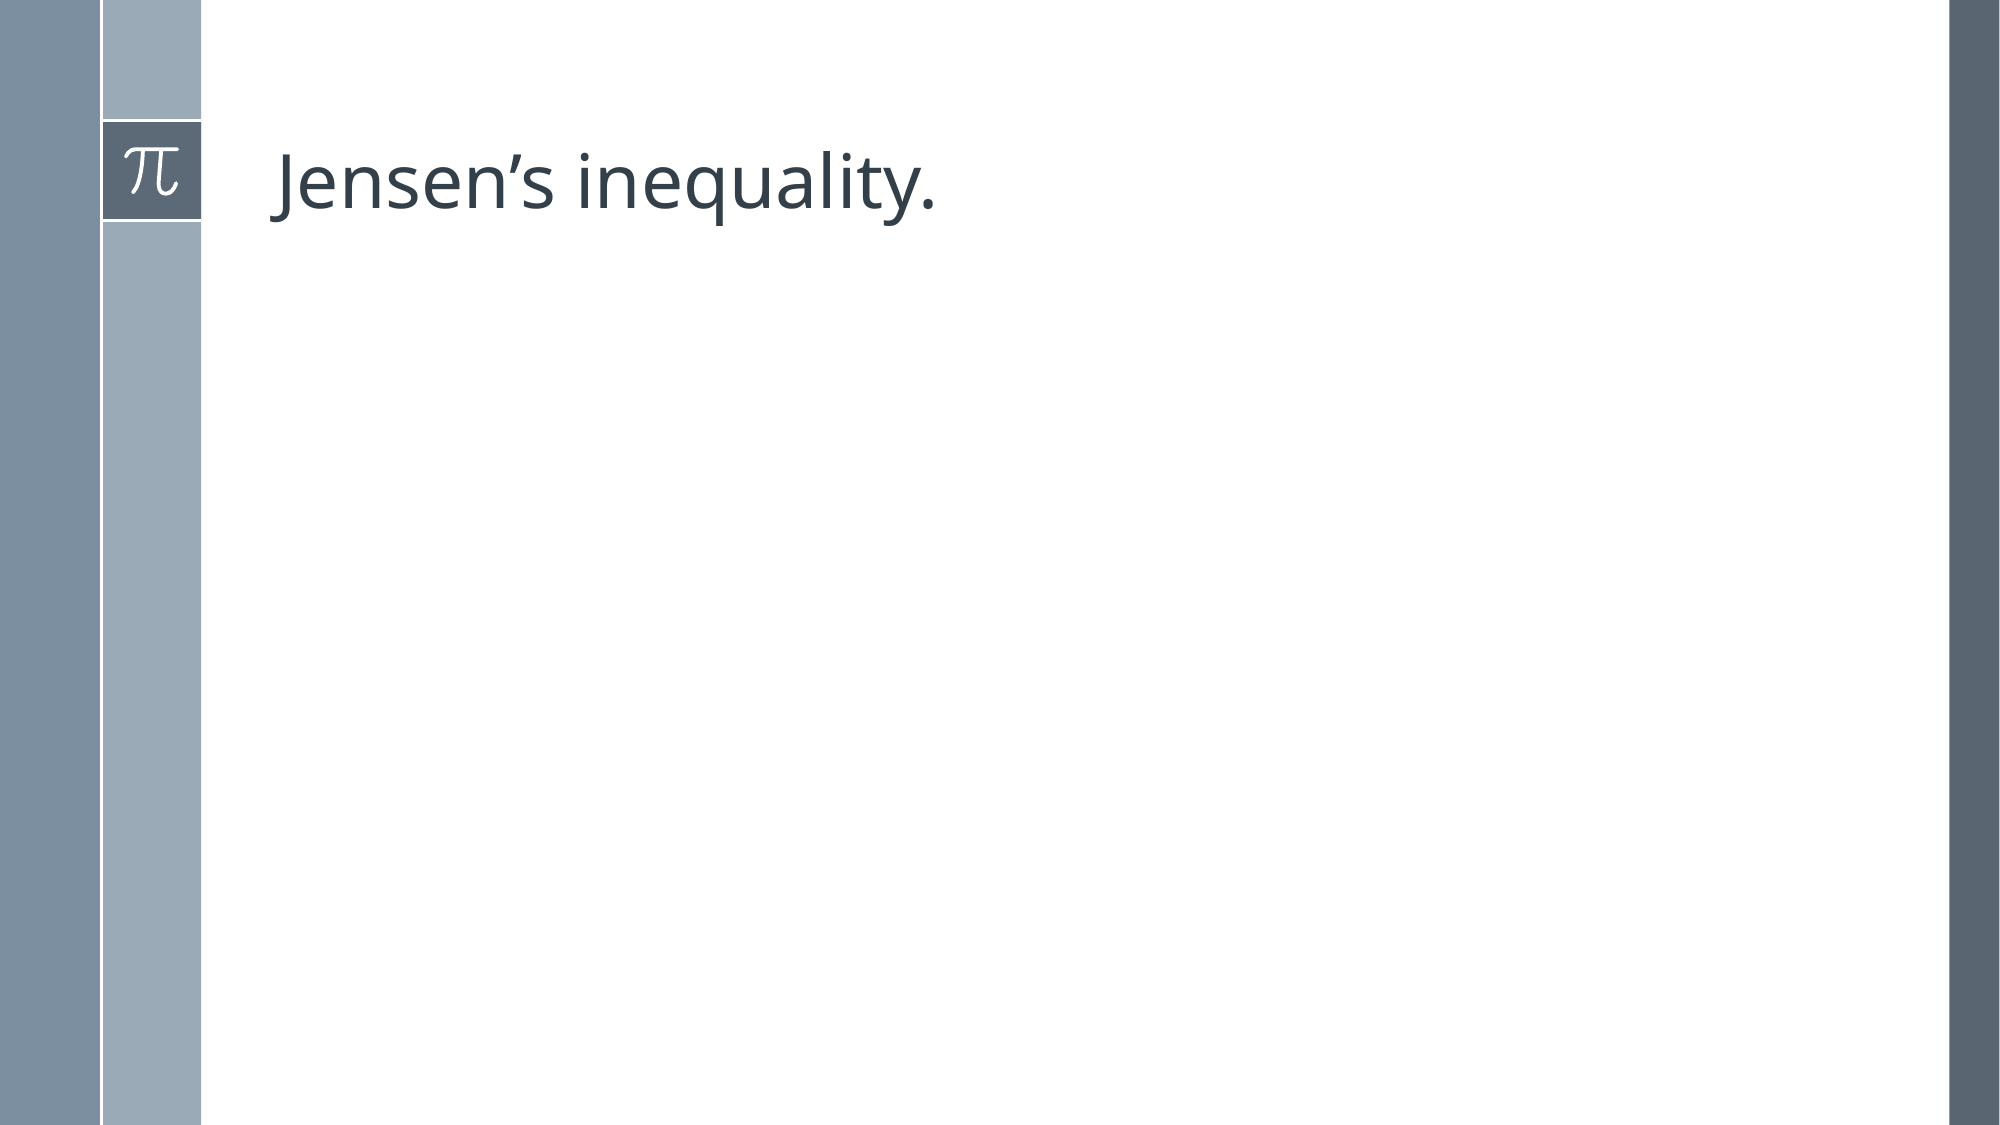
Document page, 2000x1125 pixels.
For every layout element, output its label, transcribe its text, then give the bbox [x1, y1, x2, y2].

title Jensen’s inequality. [261, 29, 1867, 233]
